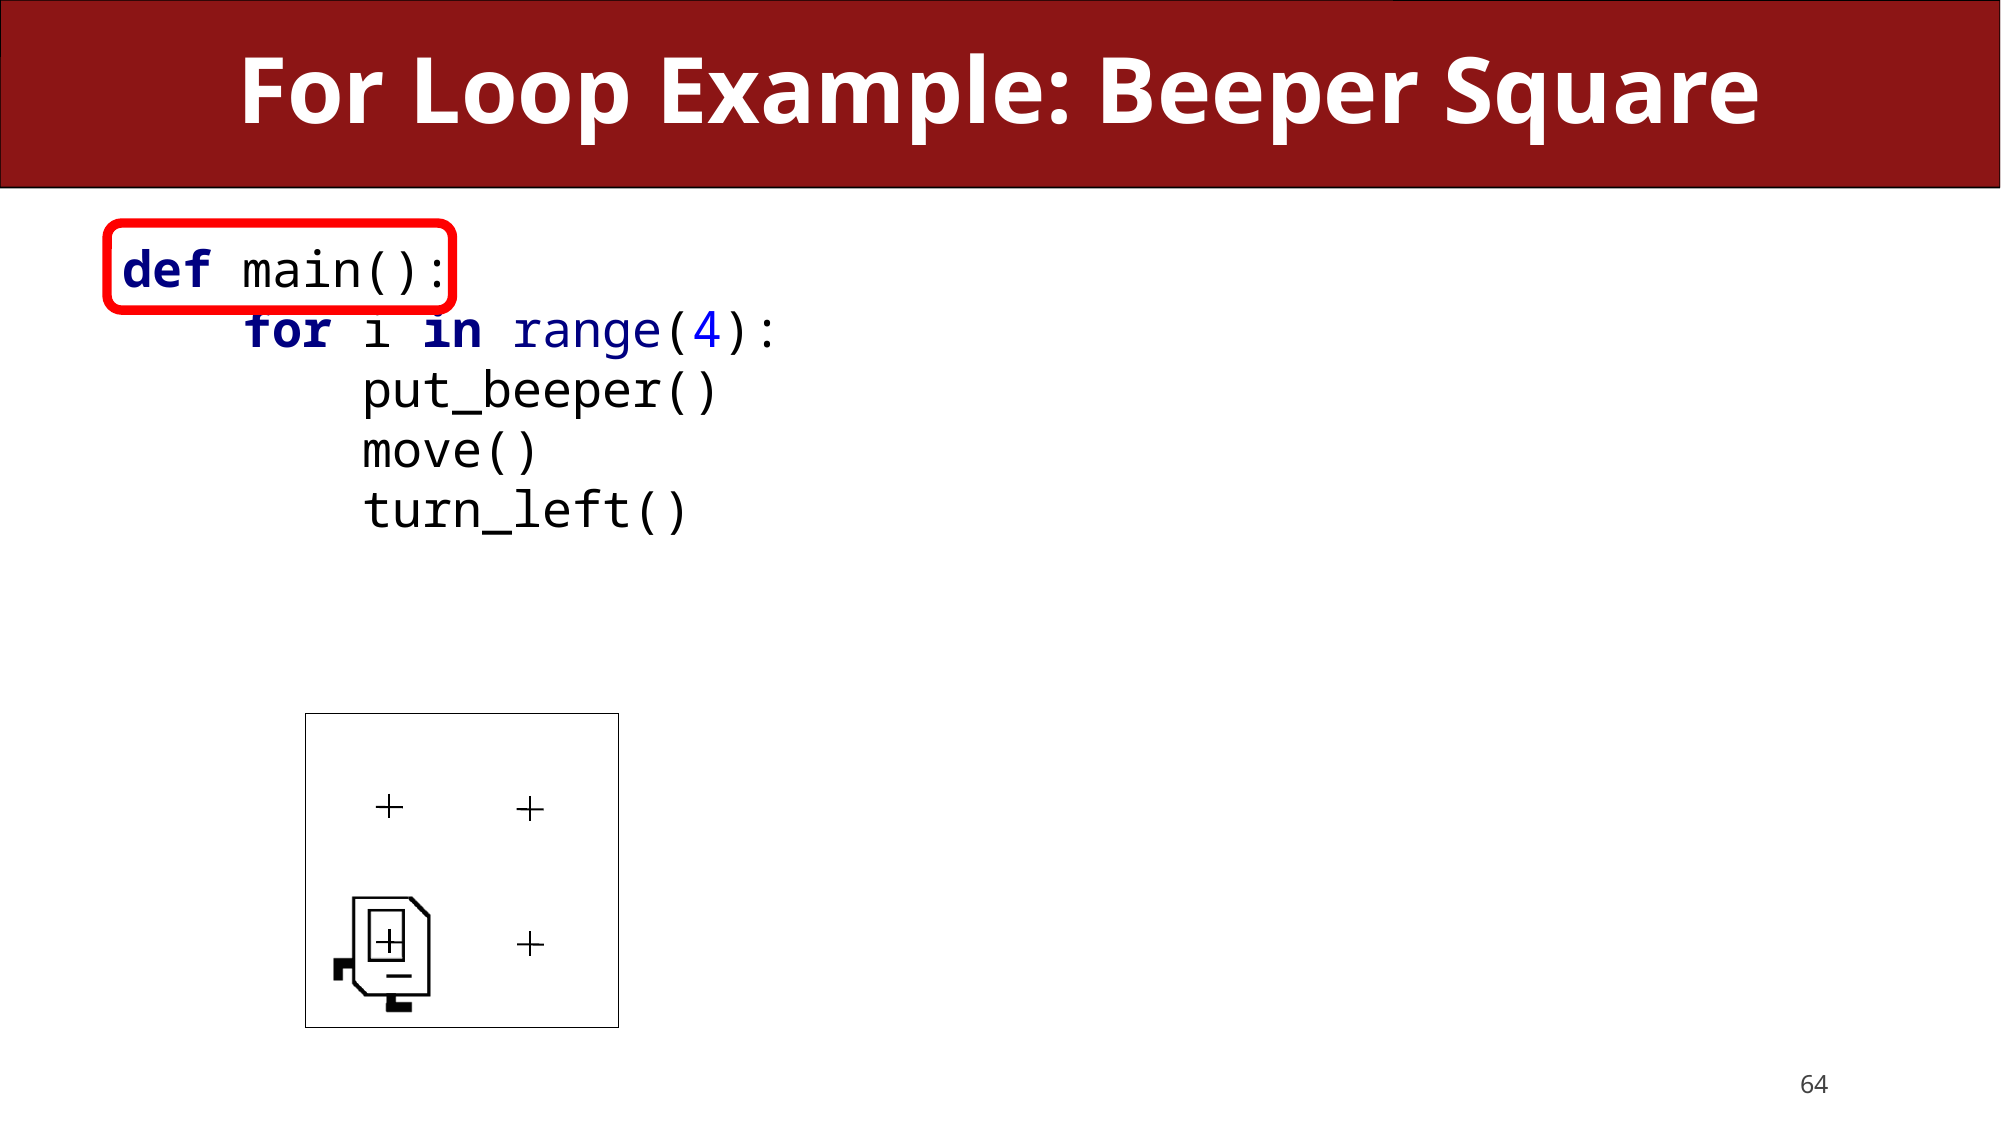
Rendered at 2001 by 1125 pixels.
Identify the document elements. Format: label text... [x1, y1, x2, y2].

title For Loop Example: Beeper Square [75, 0, 1925, 188]
text_box [105, 221, 454, 312]
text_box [375, 793, 403, 819]
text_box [516, 795, 544, 821]
text_box def main(): for i in range(4): put_beeper() move() turn_left() [107, 230, 1066, 546]
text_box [517, 930, 544, 956]
picture [318, 886, 453, 1022]
text_box [305, 713, 619, 1028]
